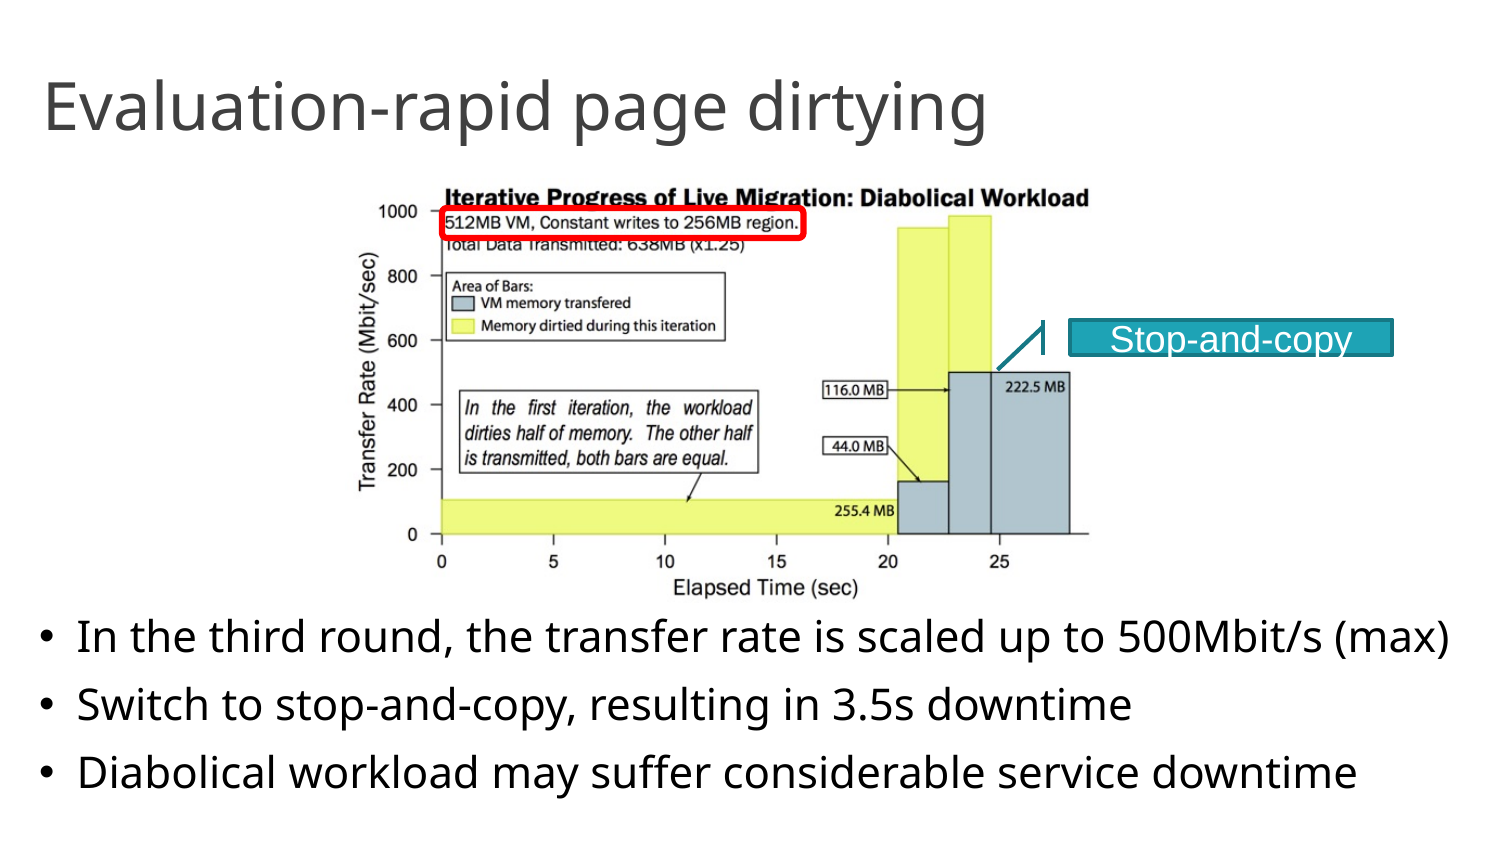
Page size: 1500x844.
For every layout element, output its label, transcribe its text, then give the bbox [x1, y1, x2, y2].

text_box Stop-and-copy [1101, 318, 1394, 357]
title Evaluation-rapid page dirtying [27, 33, 1480, 175]
text_box In the third round, the transfer rate is scaled up to 500Mbit/s (max) Switch to stop-and-copy, resulting in 3.5s downtime Diabolical workload may suffer considerable service downtime [27, 608, 1500, 827]
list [345, 177, 1098, 606]
